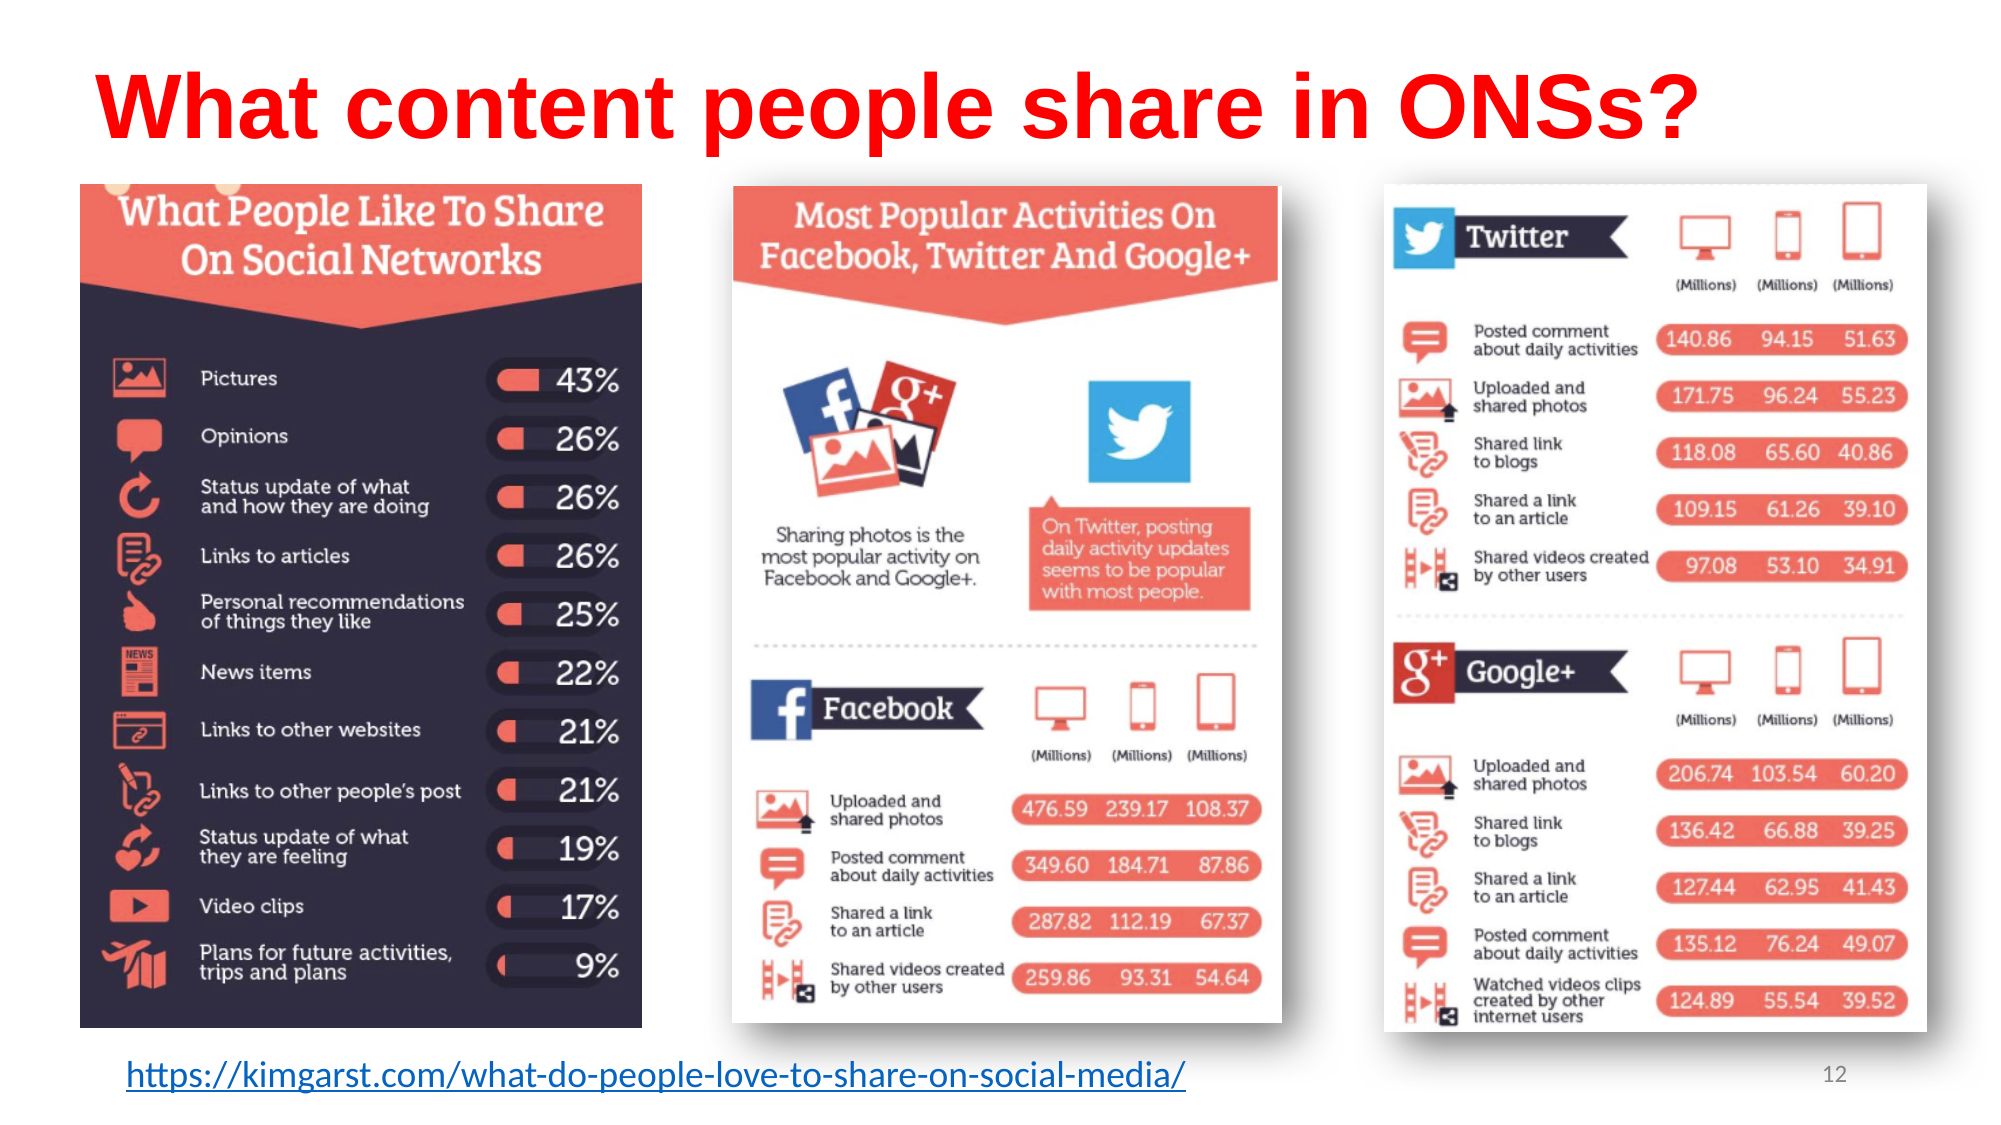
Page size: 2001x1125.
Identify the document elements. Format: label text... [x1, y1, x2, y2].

slide_number 12 [1412, 1042, 1863, 1103]
text_box https://kimgarst.com/what-do-people-love-to-share-on-social-media/ [111, 1042, 1384, 1103]
picture [80, 184, 642, 1028]
title What content people share in ONSs? [80, 0, 1806, 218]
picture [732, 186, 1282, 1023]
picture [1384, 184, 1927, 1032]
